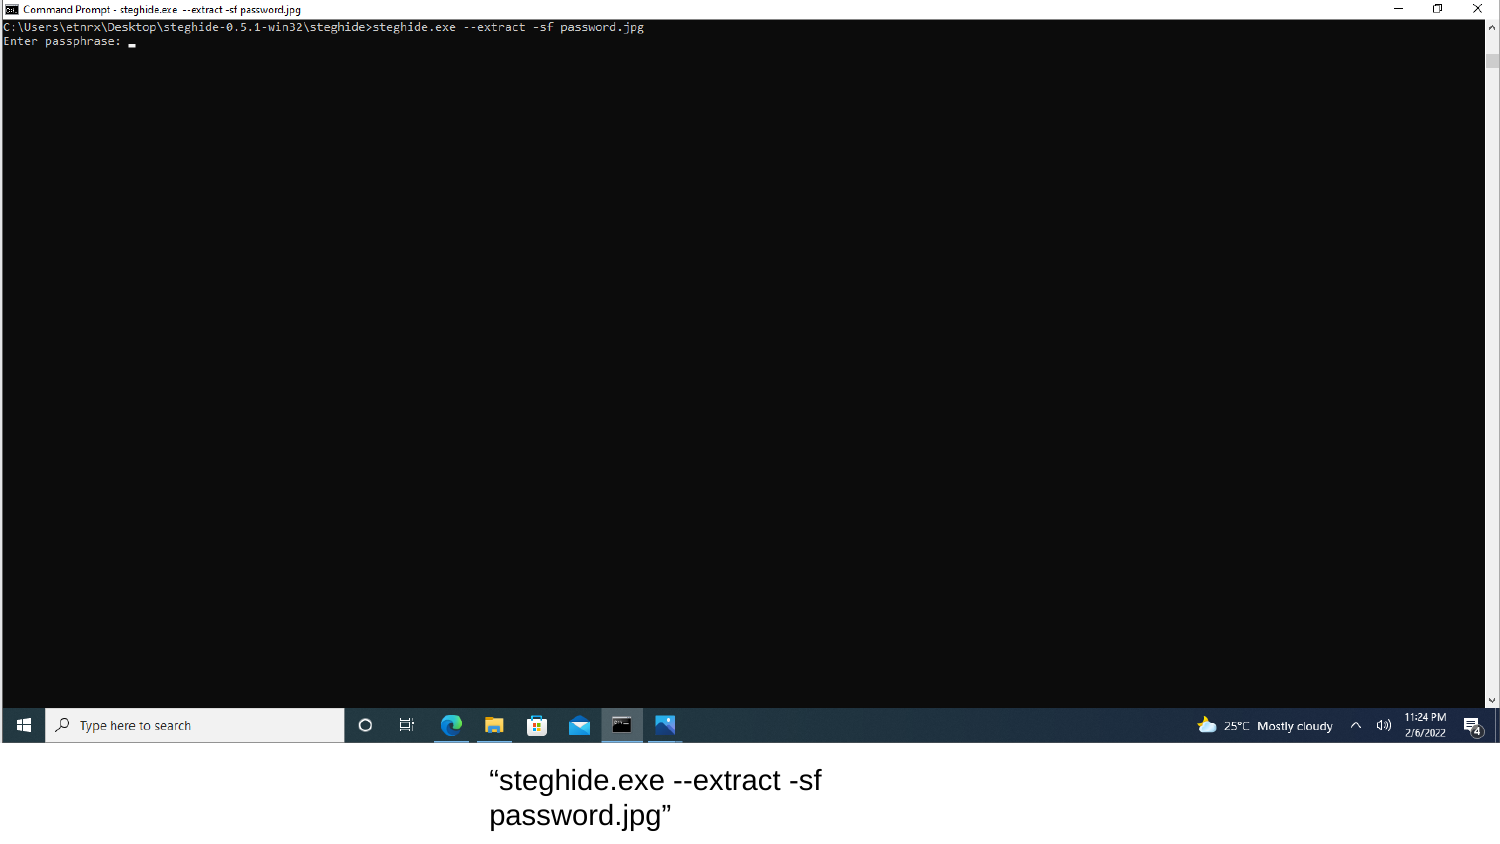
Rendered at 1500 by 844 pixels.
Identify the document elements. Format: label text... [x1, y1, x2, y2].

text_box “steghide.exe --extract -sf password.jpg” [474, 751, 1026, 844]
picture [0, 0, 1500, 743]
